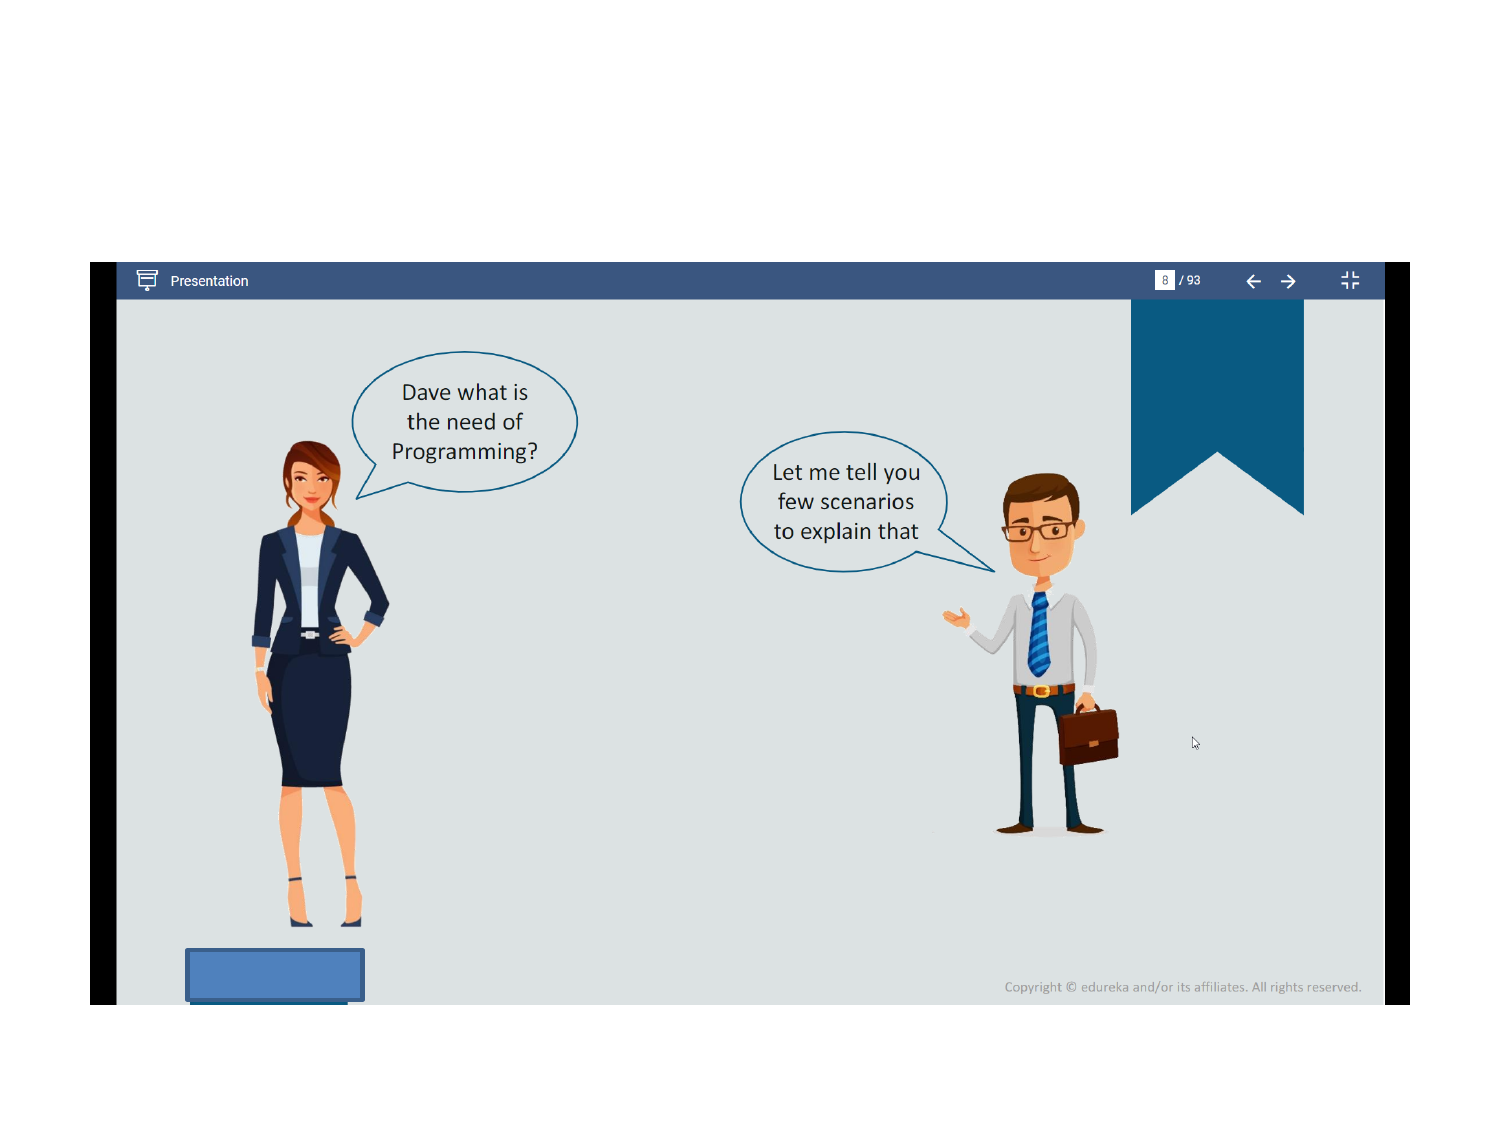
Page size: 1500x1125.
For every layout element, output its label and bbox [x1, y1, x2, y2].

list [89, 262, 1411, 1006]
